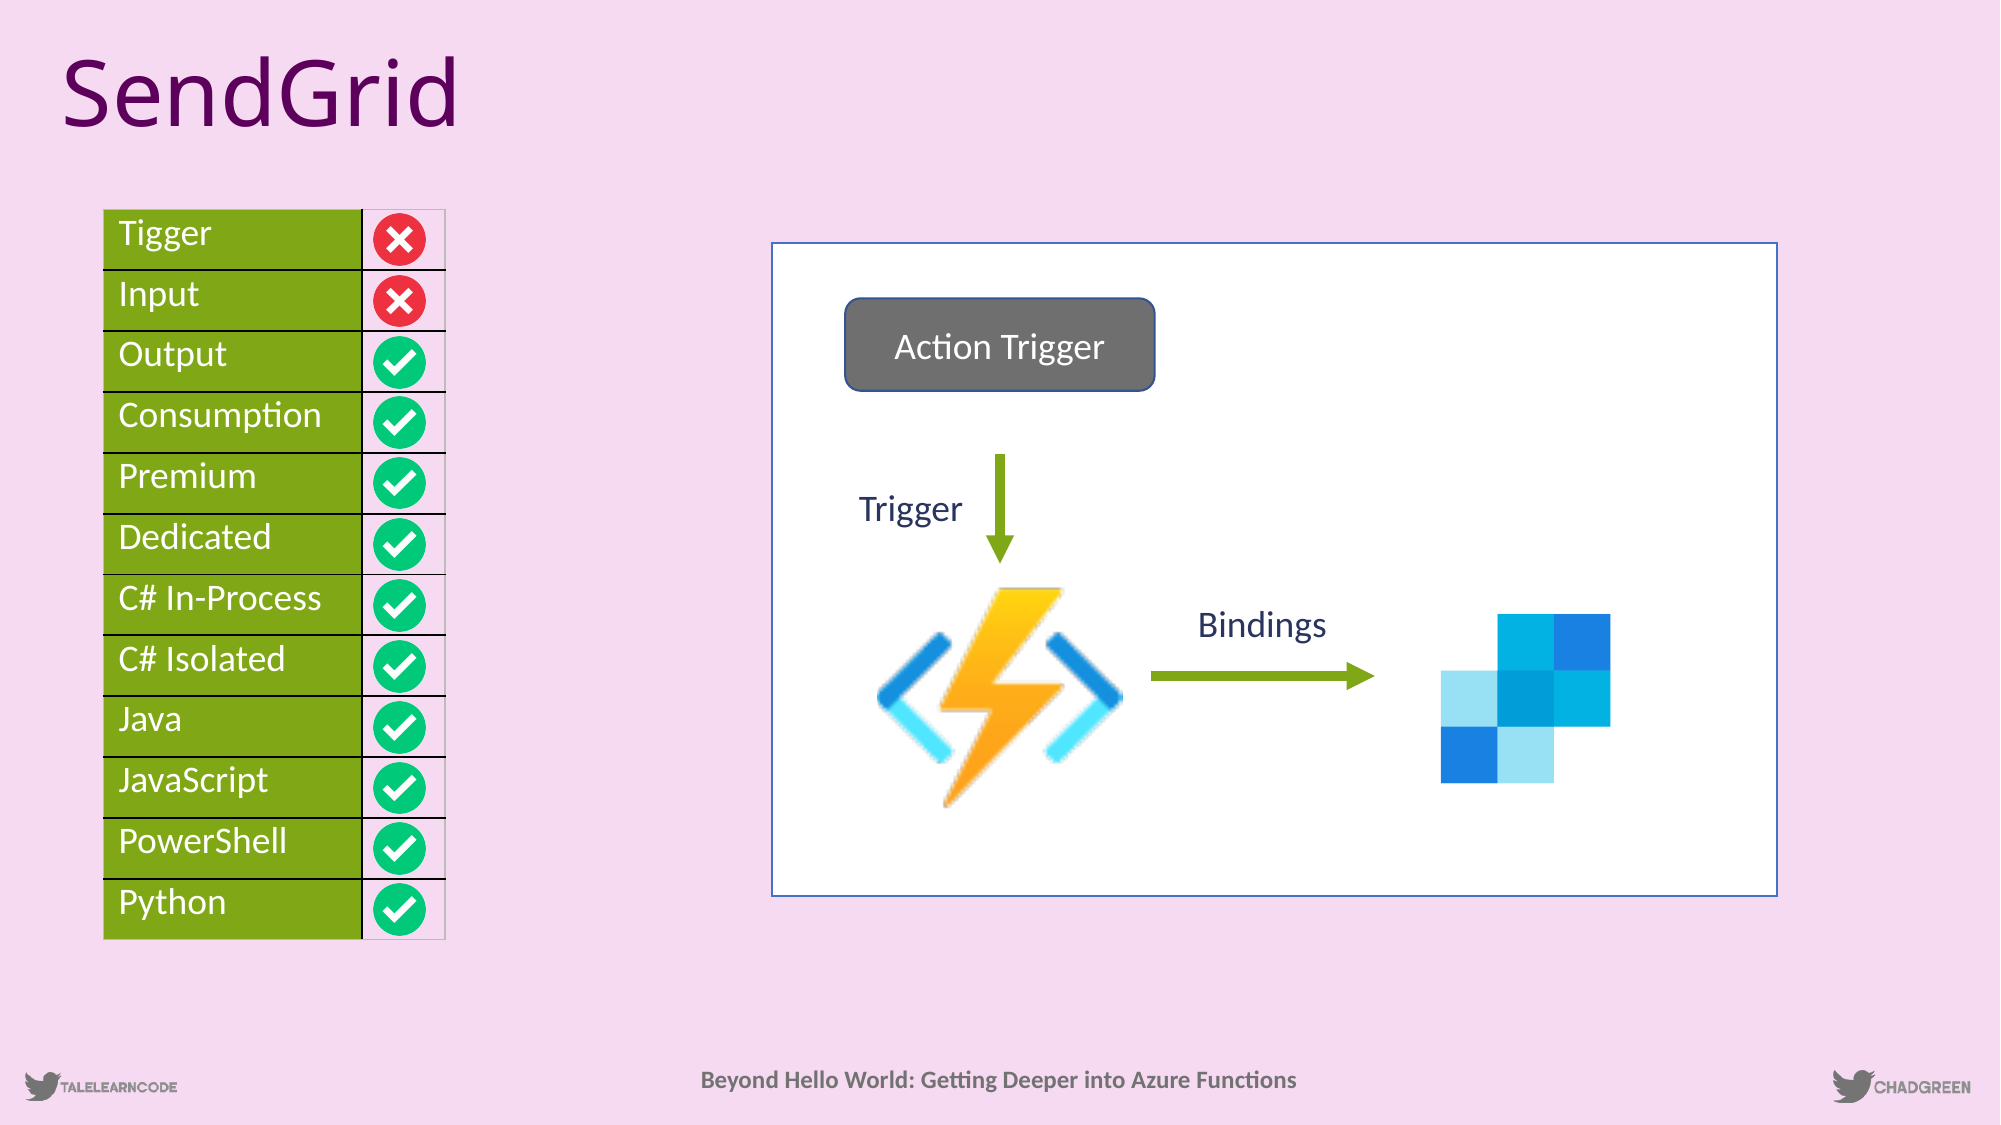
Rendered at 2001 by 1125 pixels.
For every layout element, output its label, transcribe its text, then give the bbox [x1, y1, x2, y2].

text_box Bindings [1183, 592, 1343, 653]
picture [373, 883, 426, 936]
table_cell [363, 636, 444, 695]
title SendGrid [46, 39, 1953, 155]
table_cell Java [104, 697, 361, 756]
table_cell Premium [104, 454, 361, 513]
text_box Action Trigger [844, 297, 1156, 392]
table_cell [363, 697, 444, 756]
picture [373, 336, 426, 389]
table_cell Dedicated [104, 515, 361, 574]
picture [1402, 583, 1649, 814]
picture [373, 822, 426, 875]
table_cell C# In-Process [104, 575, 361, 634]
table_cell C# Isolated [104, 636, 361, 695]
table_cell [363, 515, 444, 574]
picture [373, 640, 426, 693]
picture [373, 518, 426, 571]
picture [373, 396, 426, 449]
table_cell [363, 758, 444, 817]
table_header Tigger [104, 210, 361, 269]
table_cell [363, 332, 444, 391]
text_box [771, 242, 1778, 897]
table_header [363, 210, 444, 269]
table_cell [363, 271, 444, 330]
table_cell Python [104, 880, 361, 939]
table_cell PowerShell [104, 819, 361, 878]
table_cell Consumption [104, 393, 361, 452]
picture [373, 579, 426, 632]
table_cell Input [104, 271, 361, 330]
table_cell [363, 575, 444, 634]
table_cell [363, 819, 444, 878]
table_cell [363, 454, 444, 513]
table_cell [363, 880, 444, 939]
picture [373, 457, 426, 510]
text_box Trigger [843, 476, 877, 537]
table_cell [363, 393, 444, 452]
picture [373, 213, 426, 266]
picture [373, 762, 426, 814]
table_cell JavaScript [104, 758, 361, 817]
table_cell Output [104, 332, 361, 391]
picture [373, 275, 426, 327]
picture [373, 701, 426, 754]
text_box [877, 454, 1123, 822]
